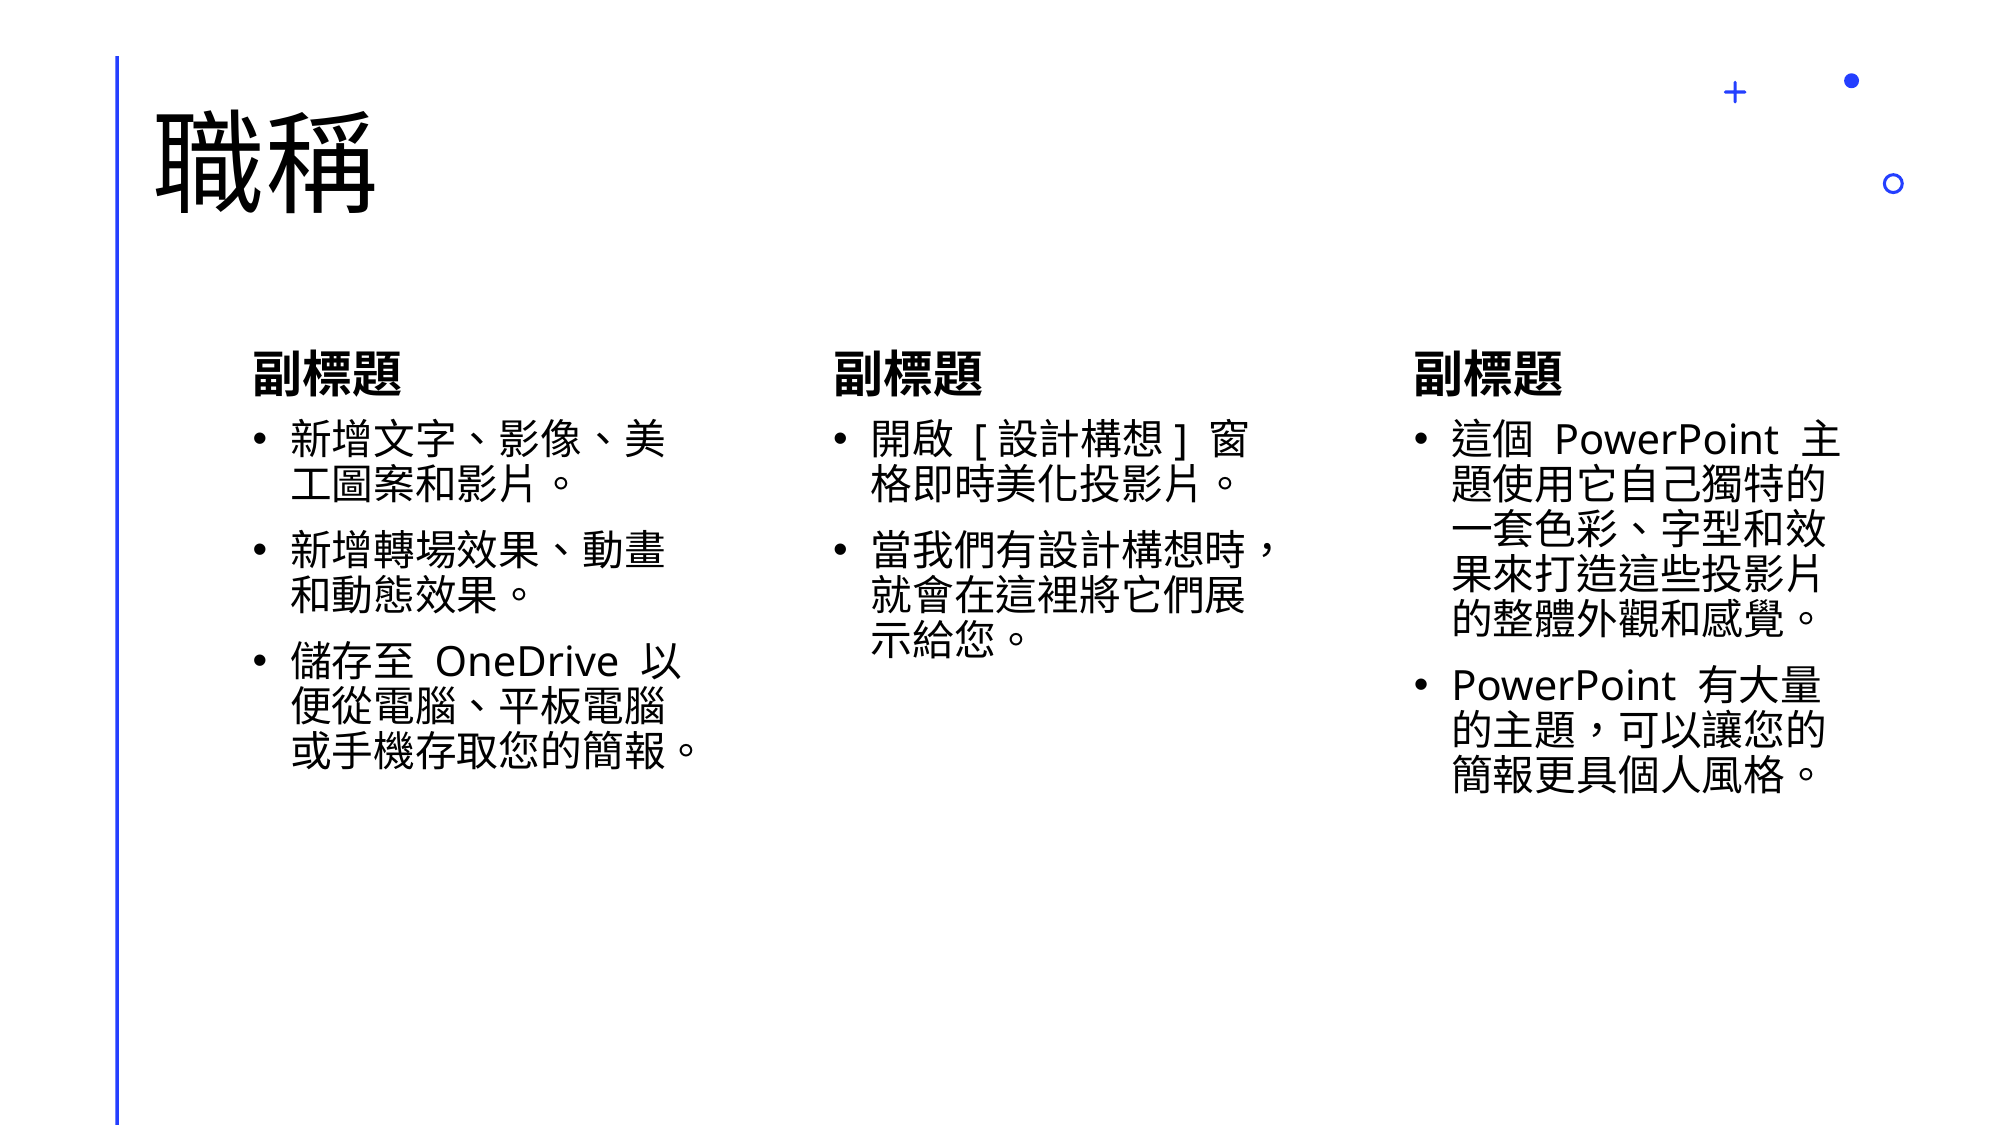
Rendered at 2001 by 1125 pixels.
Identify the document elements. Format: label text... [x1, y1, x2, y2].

list 副標題 [237, 275, 703, 410]
text_box 這個 PowerPoint 主題使用它自己獨特的一套色彩、字型和效果來打造這些投影片的整體外觀和感覺。 PowerPoint 有大量的主題，可以讓您的簡報更具個人風格。 [1398, 410, 1864, 1016]
list 副標題 [818, 275, 1284, 410]
title 職稱 [137, 59, 1863, 278]
list 新增文字、影像、美工圖案和影片。 新增轉場效果、動畫和動態效果。 儲存至 OneDrive 以便從電腦、平板電腦或手機存取您的簡報。 [237, 410, 703, 1016]
list 開啟 [設計構想] 窗格即時美化投影片。 當我們有設計構想時，就會在這裡將它們展示給您。 [818, 410, 1284, 1016]
text_box 副標題 [1398, 275, 1864, 410]
